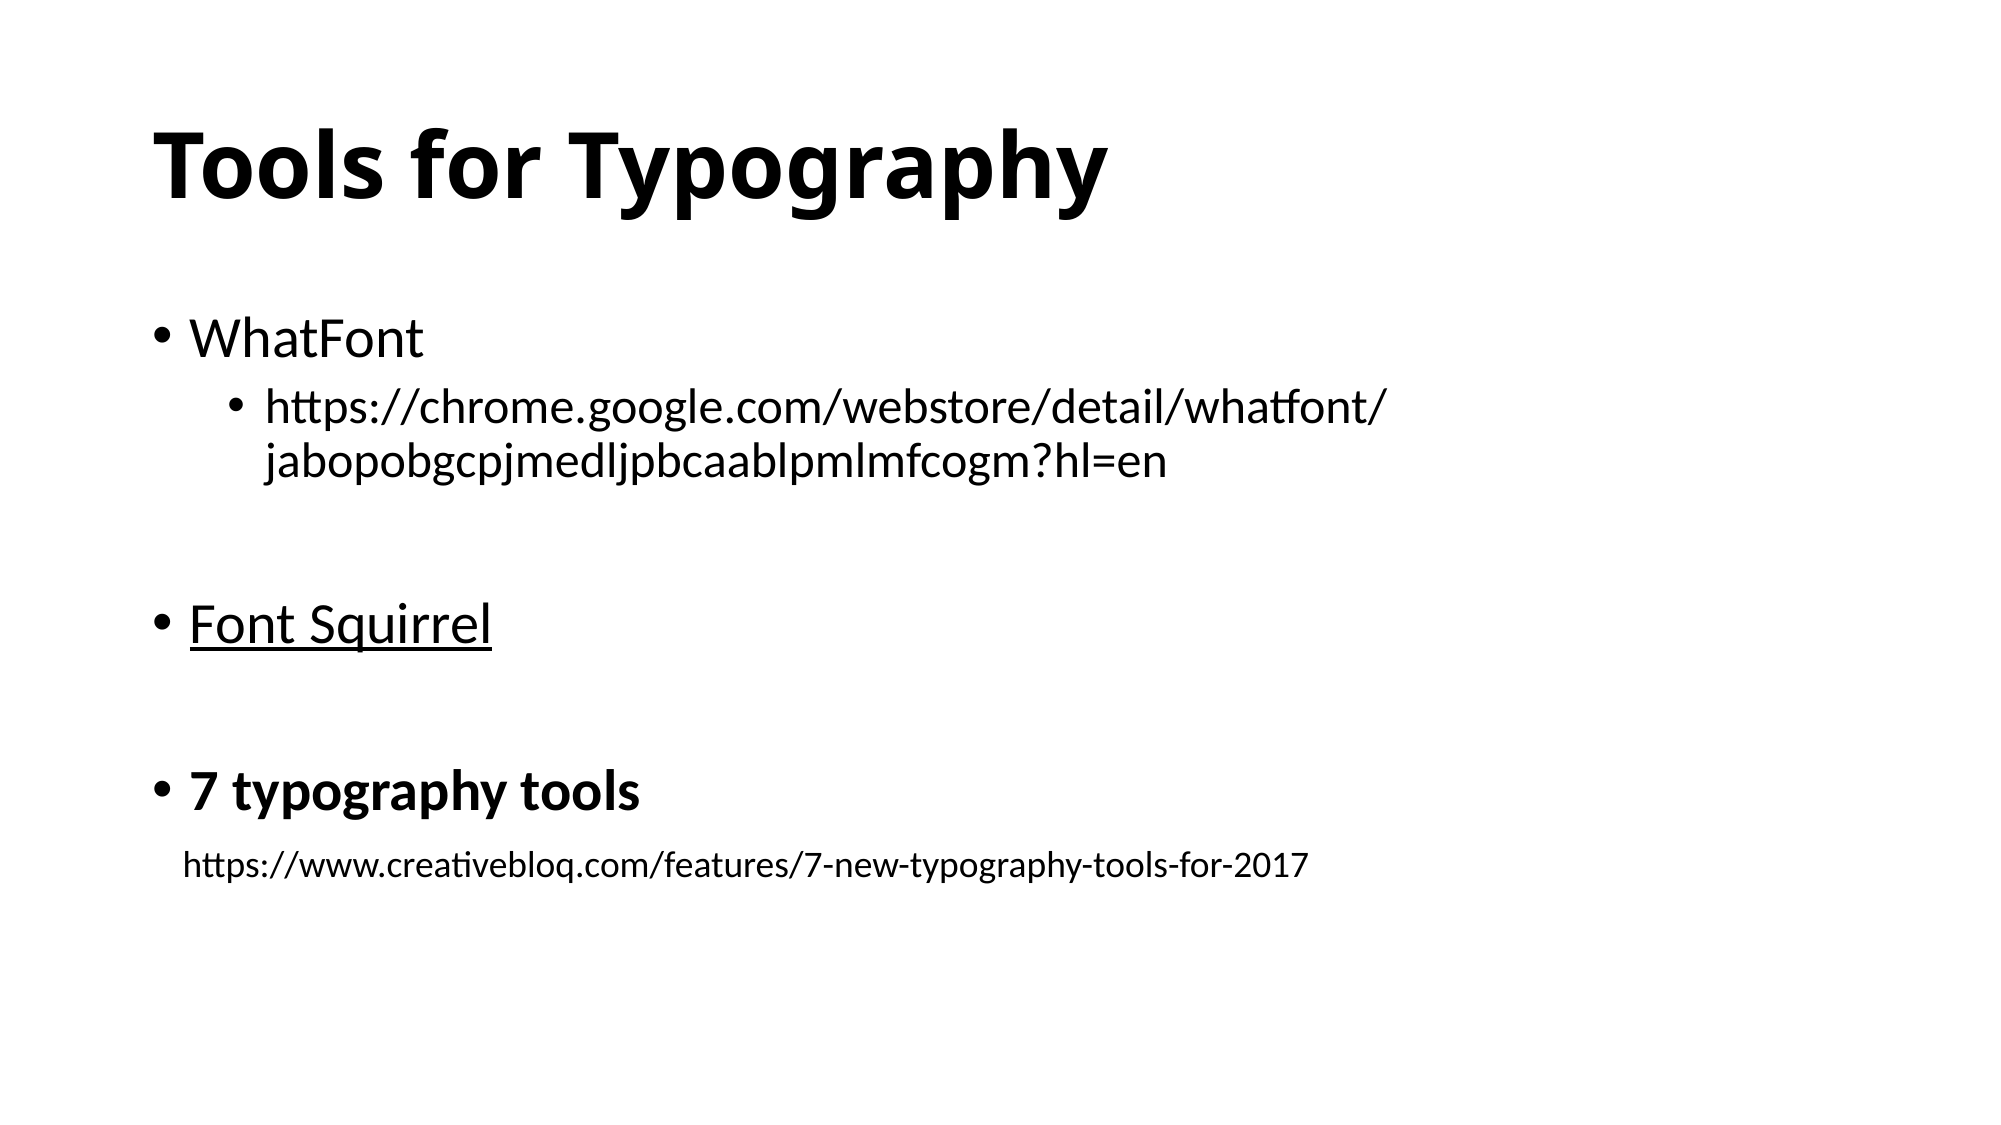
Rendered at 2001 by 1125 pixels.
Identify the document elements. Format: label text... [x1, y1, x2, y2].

text_box https://www.creativebloq.com/features/7-new-typography-tools-for-2017 [168, 832, 1507, 892]
list WhatFont https://chrome.google.com/webstore/detail/whatfont/jabopobgcpjmedljpbcaablpmlmfcogm?hl=en Font Squirrel 7 typography tools [137, 299, 1863, 1014]
title Tools for Typography [137, 59, 1863, 278]
